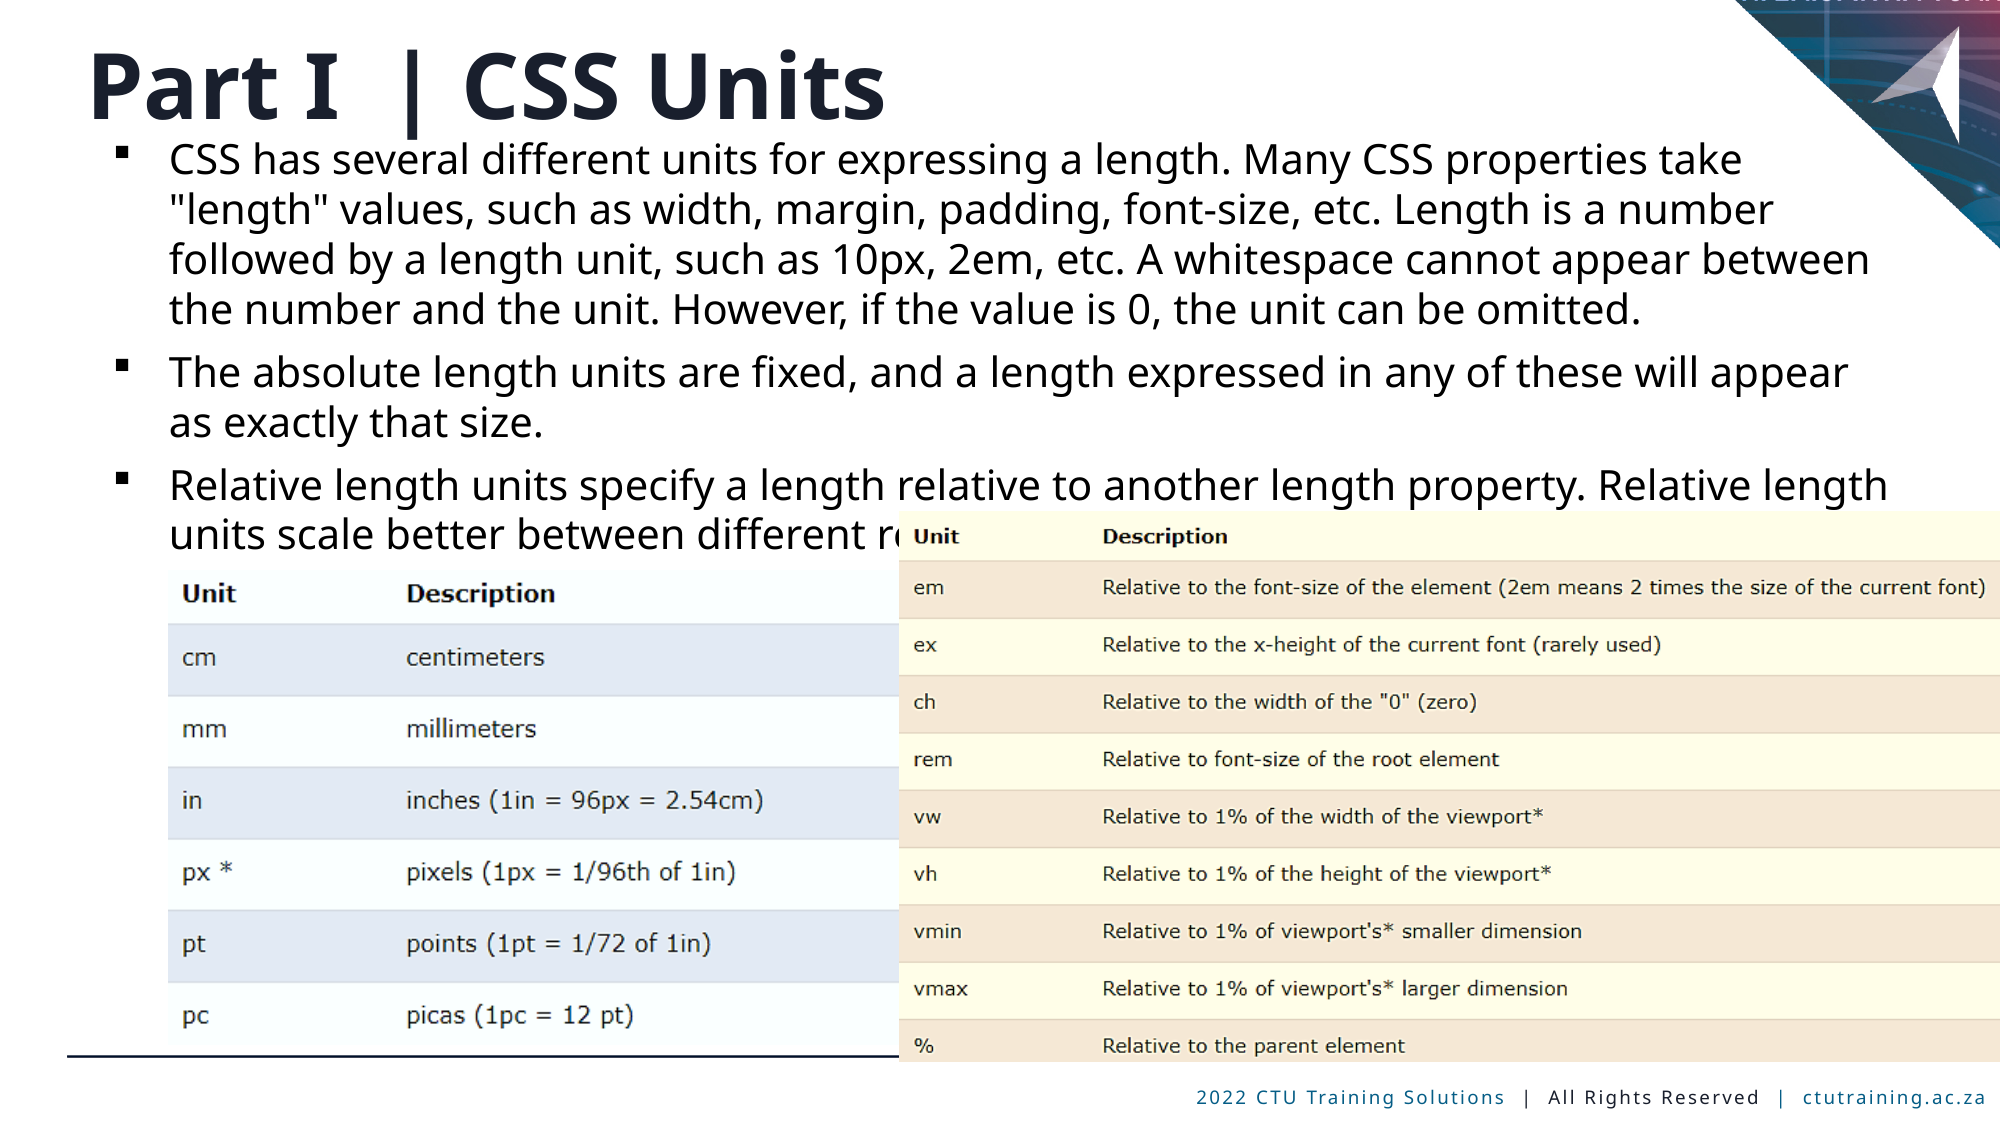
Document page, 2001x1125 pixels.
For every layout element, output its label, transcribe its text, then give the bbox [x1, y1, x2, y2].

text_box CSS has several different units for expressing a length. Many CSS properties take "length" values, such as width, margin, padding, font-size, etc. Length is a number followed by a length unit, such as 10px, 2em, etc. A whitespace cannot appear between the number and the unit. However, if the value is 0, the unit can be omitted. The absolute length units are fixed, and a length expressed in any of these will appear as exactly that size. Relative length units specify a length relative to another length property. Relative length units scale better between different rendering medium. [97, 125, 1915, 566]
picture [0, 0, 2000, 1125]
text_box Part I | CSS Units [71, 20, 1623, 146]
text_box 2022 CTU Training Solutions | All Rights Reserved | ctutraining.ac.za [12, 1077, 2000, 1116]
